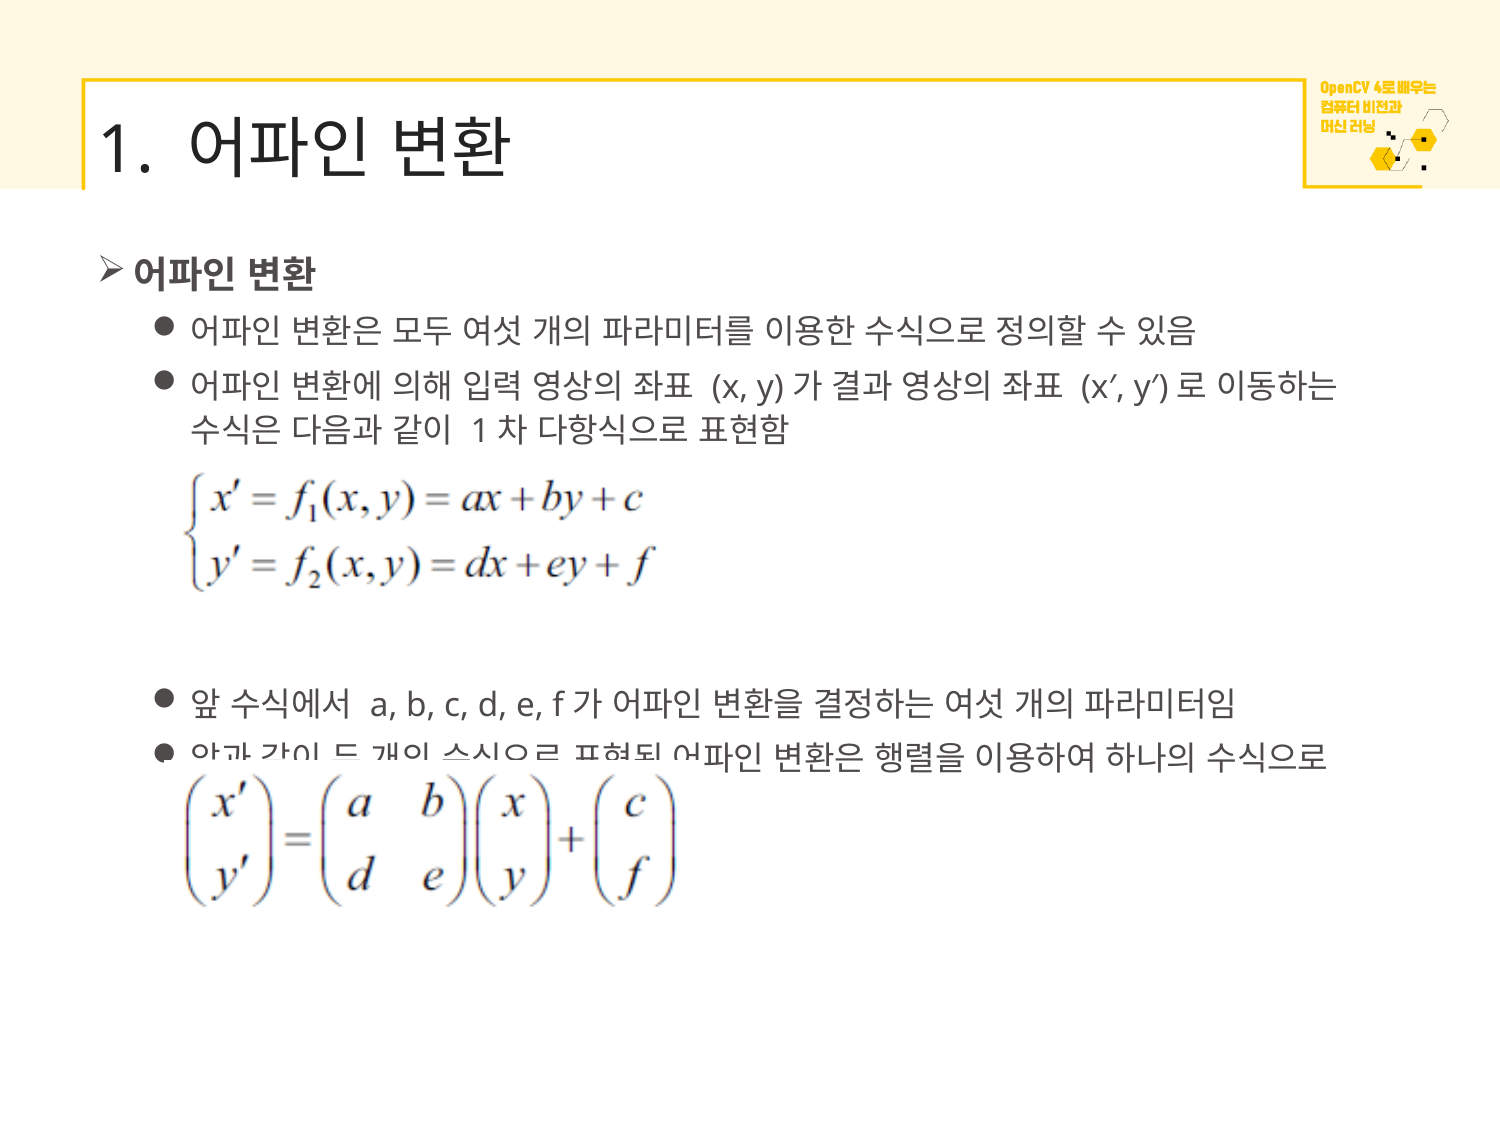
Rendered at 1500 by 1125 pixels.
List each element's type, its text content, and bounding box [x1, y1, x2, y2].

title 1. 어파인 변환 [82, 61, 1413, 193]
picture [0, 0, 1500, 1125]
list 어파인 변환 어파인 변환은 모두 여섯 개의 파라미터를 이용한 수식으로 정의할 수 있음 어파인 변환에 의해 입력 영상의 좌표 (x, y)가 결과 영상의 좌표 (x′, y′)로 이동하는 수식은 다음과 같이 1차 다항식으로 표현함 앞 수식에서 a, b, c, d, e, f가 어파인 변환을 결정하는 여섯 개의 파라미터임 앞과 같이 두 개의 수식으로 표현된 어파인 변환은 행렬을 이용하여 하나의 수식으로 표현할 수 있음 [81, 239, 1412, 1054]
